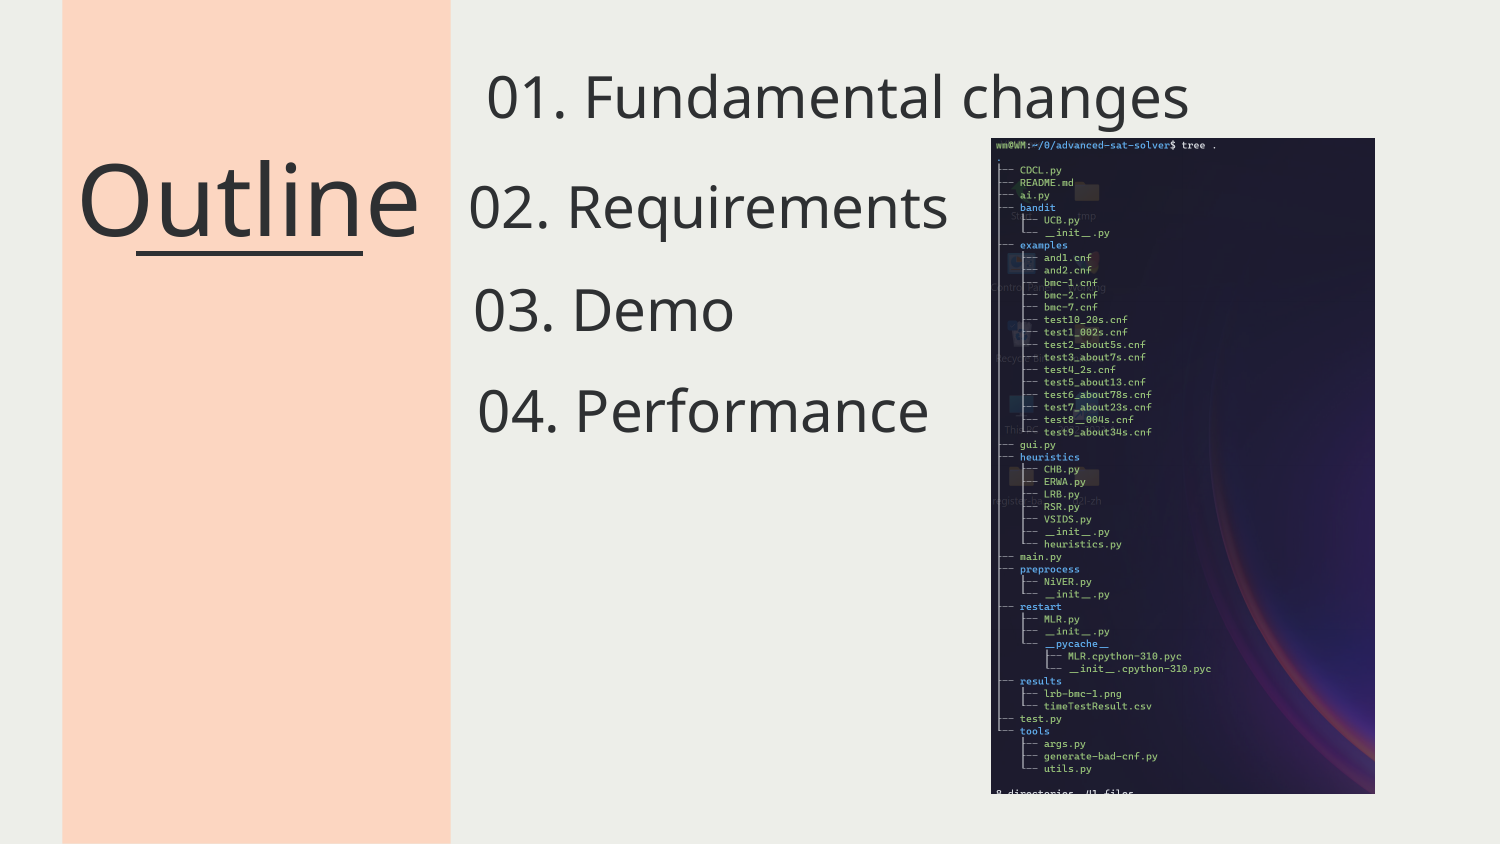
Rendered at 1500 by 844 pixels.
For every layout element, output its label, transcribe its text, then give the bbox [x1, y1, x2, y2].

text_box Outline [62, 128, 438, 264]
text_box 03. Demo [459, 265, 752, 350]
text_box 02. Requirements [453, 163, 965, 248]
text_box 04. Performance [462, 367, 945, 452]
text_box 01. Fundamental changes [471, 52, 1206, 138]
picture [991, 138, 1375, 794]
text_box [61, 0, 452, 844]
